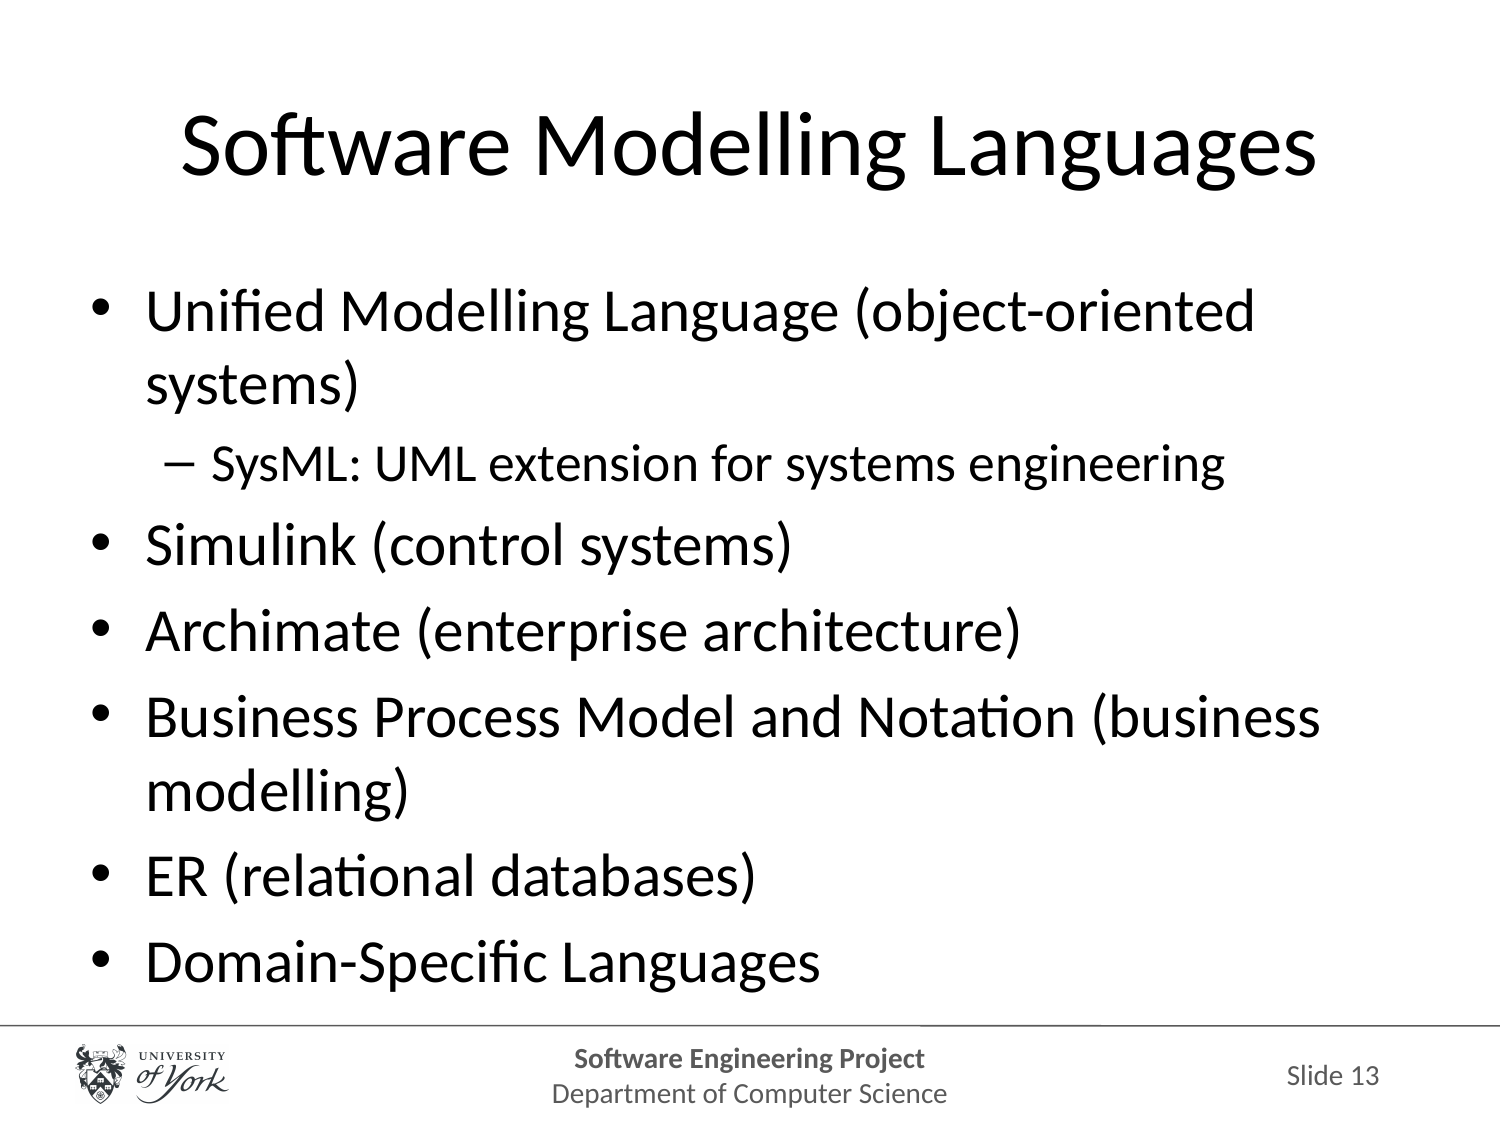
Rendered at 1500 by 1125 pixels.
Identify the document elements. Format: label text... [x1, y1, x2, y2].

title Software Modelling Languages [75, 45, 1425, 233]
list Unified Modelling Language (object-oriented systems) SysML: UML extension for systems engineering Simulink (control systems) Archimate (enterprise architecture) Business Process Model and Notation (business modelling) ER (relational databases) Domain-Specific Languages [75, 262, 1425, 1005]
picture [75, 1044, 229, 1104]
